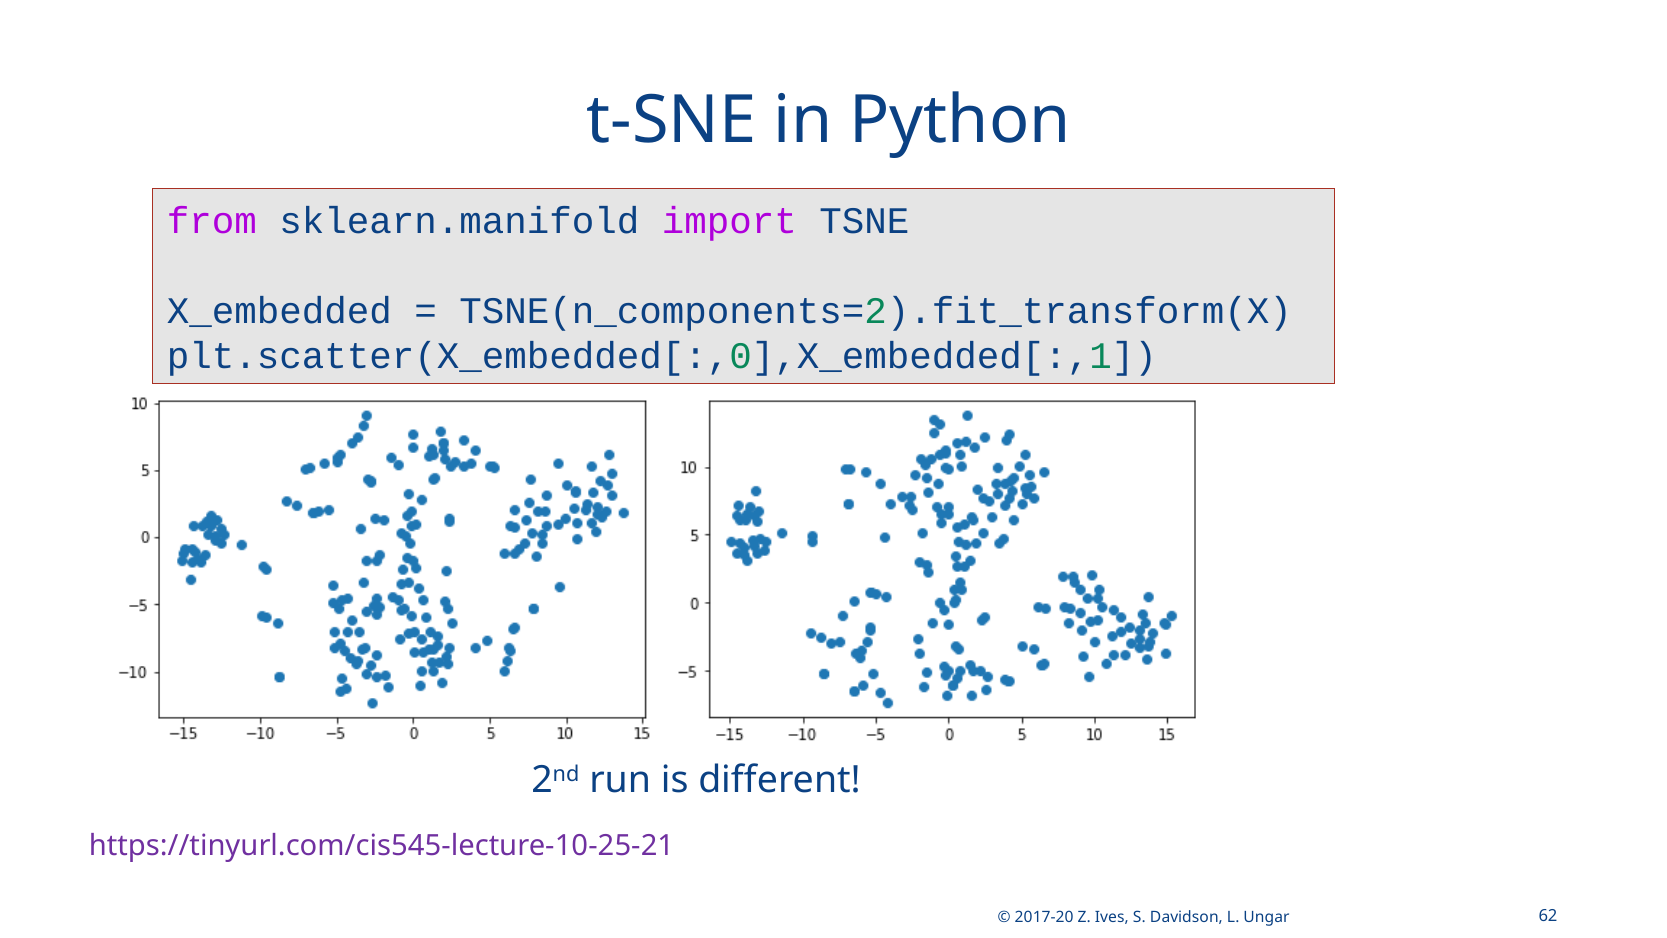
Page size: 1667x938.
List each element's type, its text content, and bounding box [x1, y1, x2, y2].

picture [115, 391, 665, 758]
title t-SNE in Python [85, 26, 1573, 205]
picture [672, 391, 1209, 749]
text_box 2nd run is different! [516, 748, 876, 808]
text_box from sklearn.manifold import TSNE X_embedded = TSNE(n_components=2).fit_transform(X) plt.scatter(X_embedded[:,0],X_embedded[:,1]) [152, 188, 1335, 384]
slide_number 62 [1497, 899, 1573, 934]
